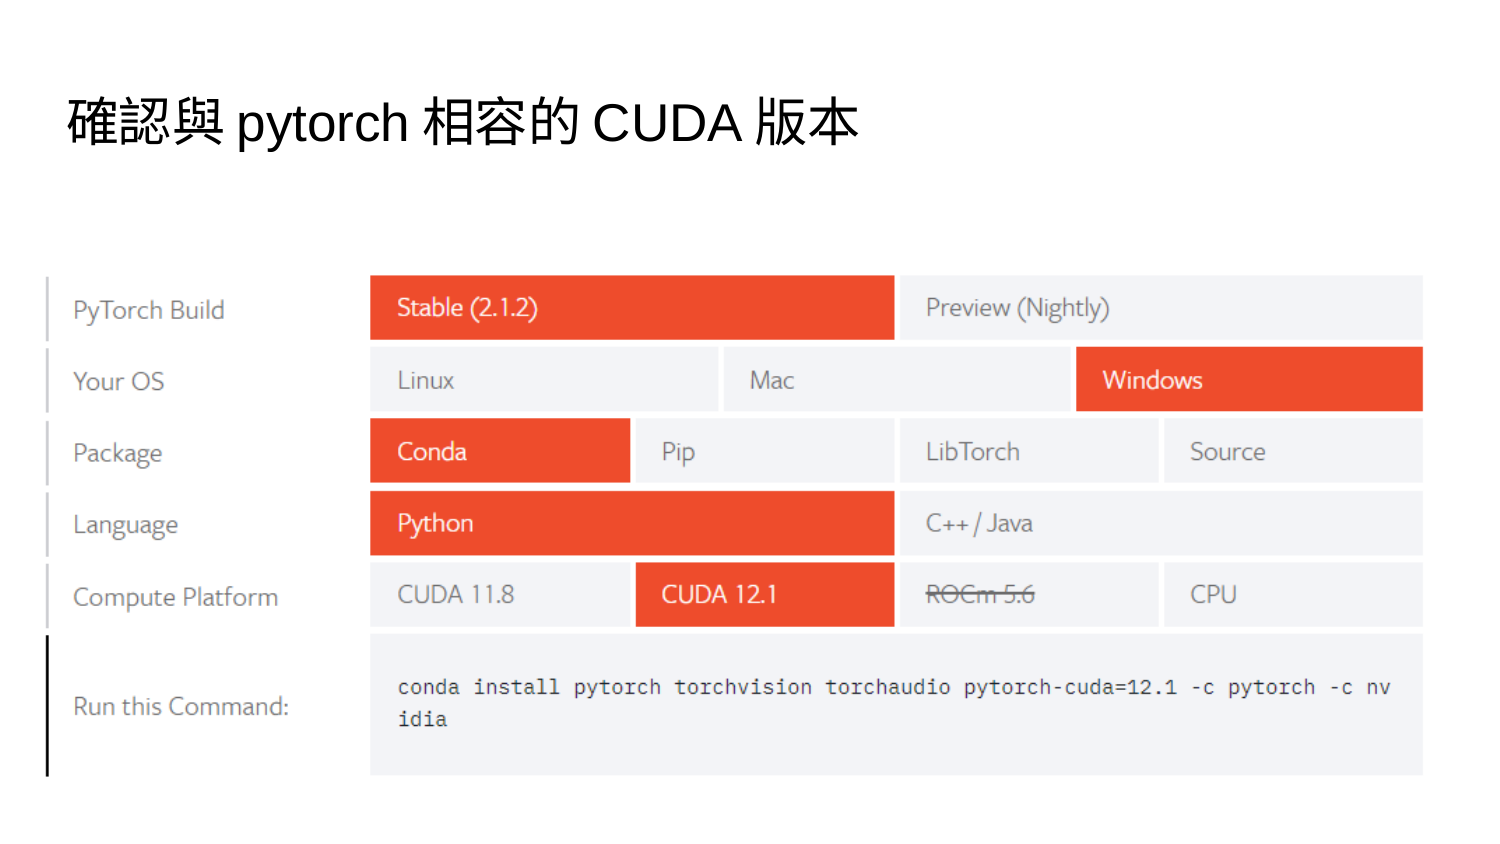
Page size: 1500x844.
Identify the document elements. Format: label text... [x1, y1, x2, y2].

picture [0, 221, 1500, 844]
title 確認與pytorch相容的CUDA版本 [51, 72, 1449, 167]
